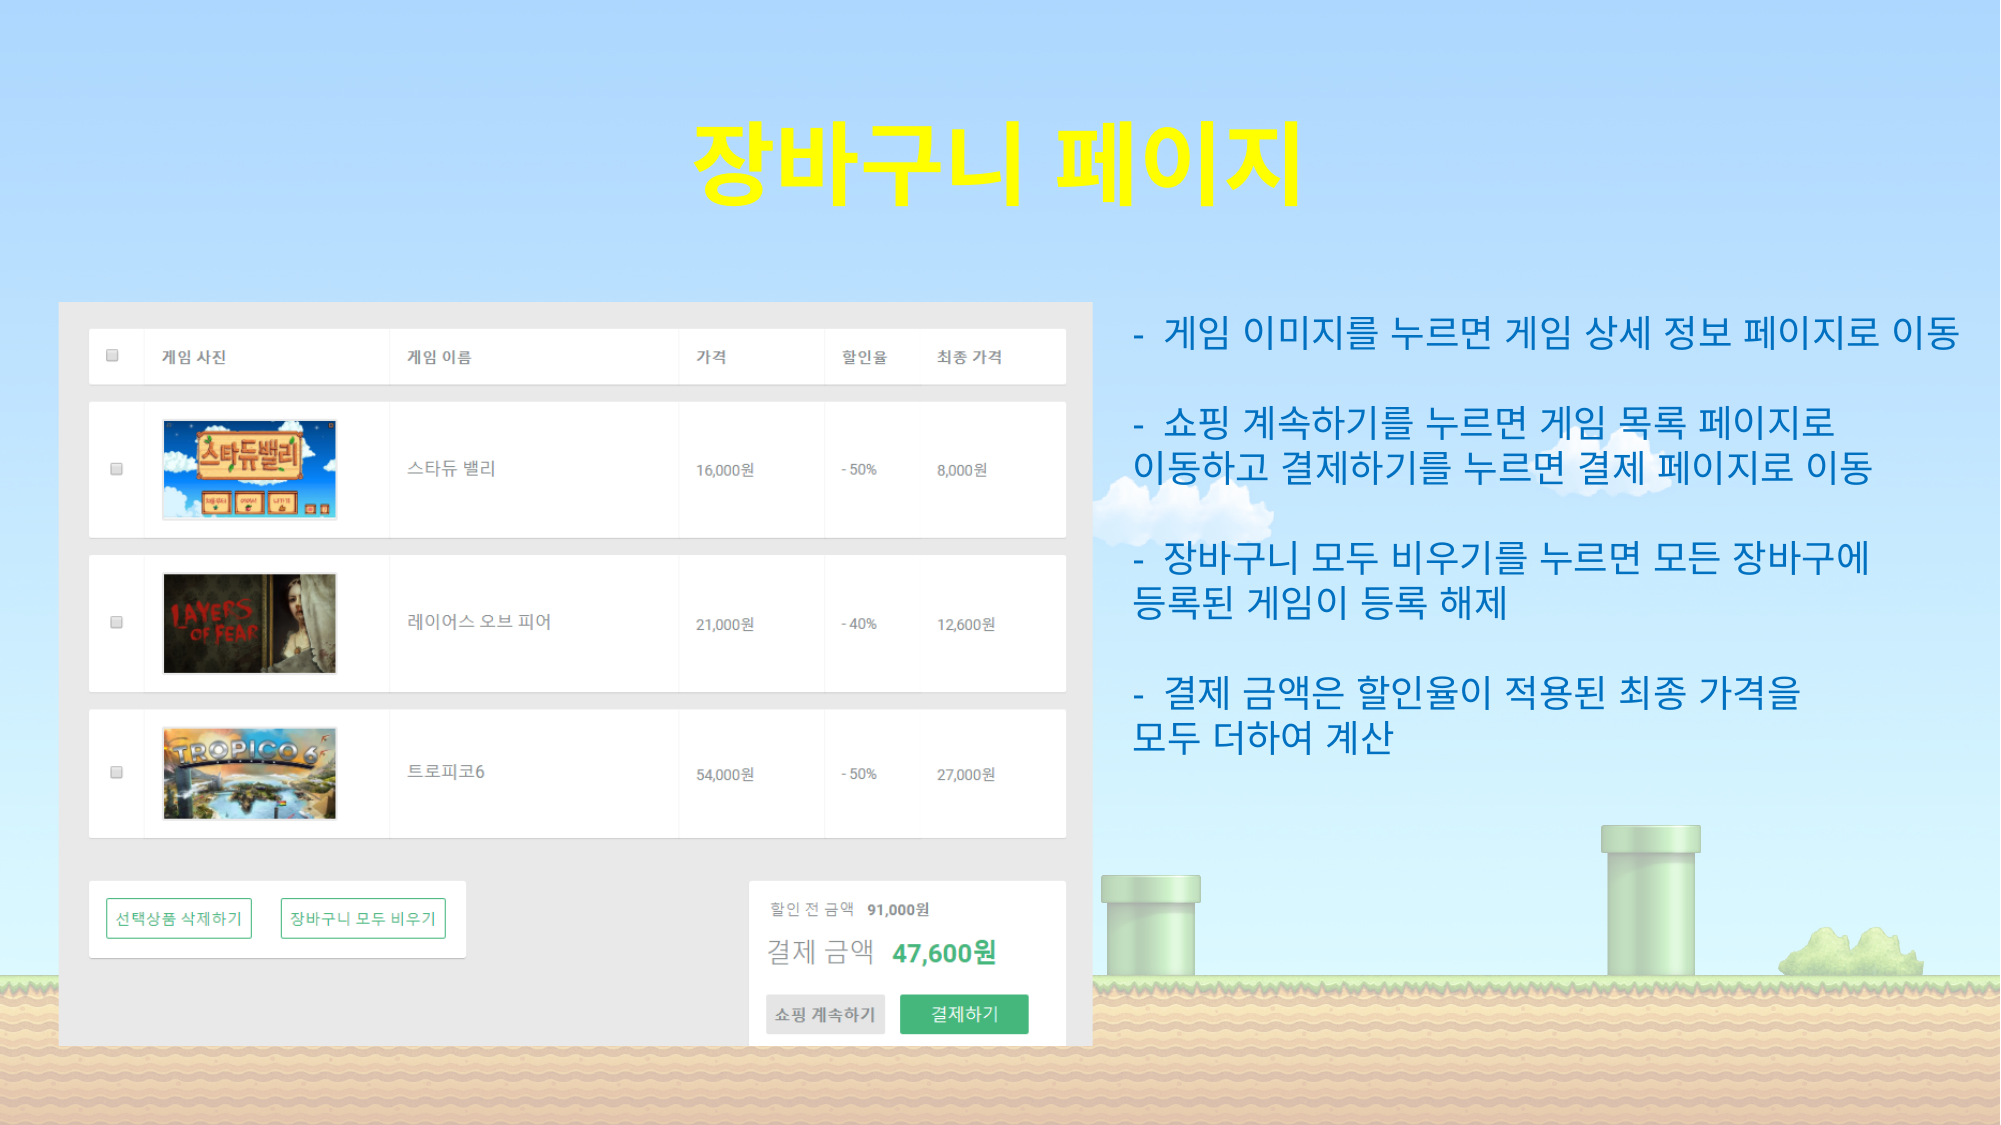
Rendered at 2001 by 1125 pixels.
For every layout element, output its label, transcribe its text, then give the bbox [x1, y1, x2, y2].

text_box - 게임 이미지를 누르면 게임 상세 정보 페이지로 이동 - 쇼핑 계속하기를 누르면 게임 목록 페이지로 이동하고 결제하기를 누르면 결제 페이지로 이동 - 장바구니 모두 비우기를 누르면 모든 장바구에 등록된 게임이 등록 해제 - 결제 금액은 할인율이 적용된 최종 가격을 모두 더하여 계산 [1117, 302, 1986, 768]
title 장바구니 페이지 [137, 59, 1863, 278]
picture [58, 302, 1093, 1046]
